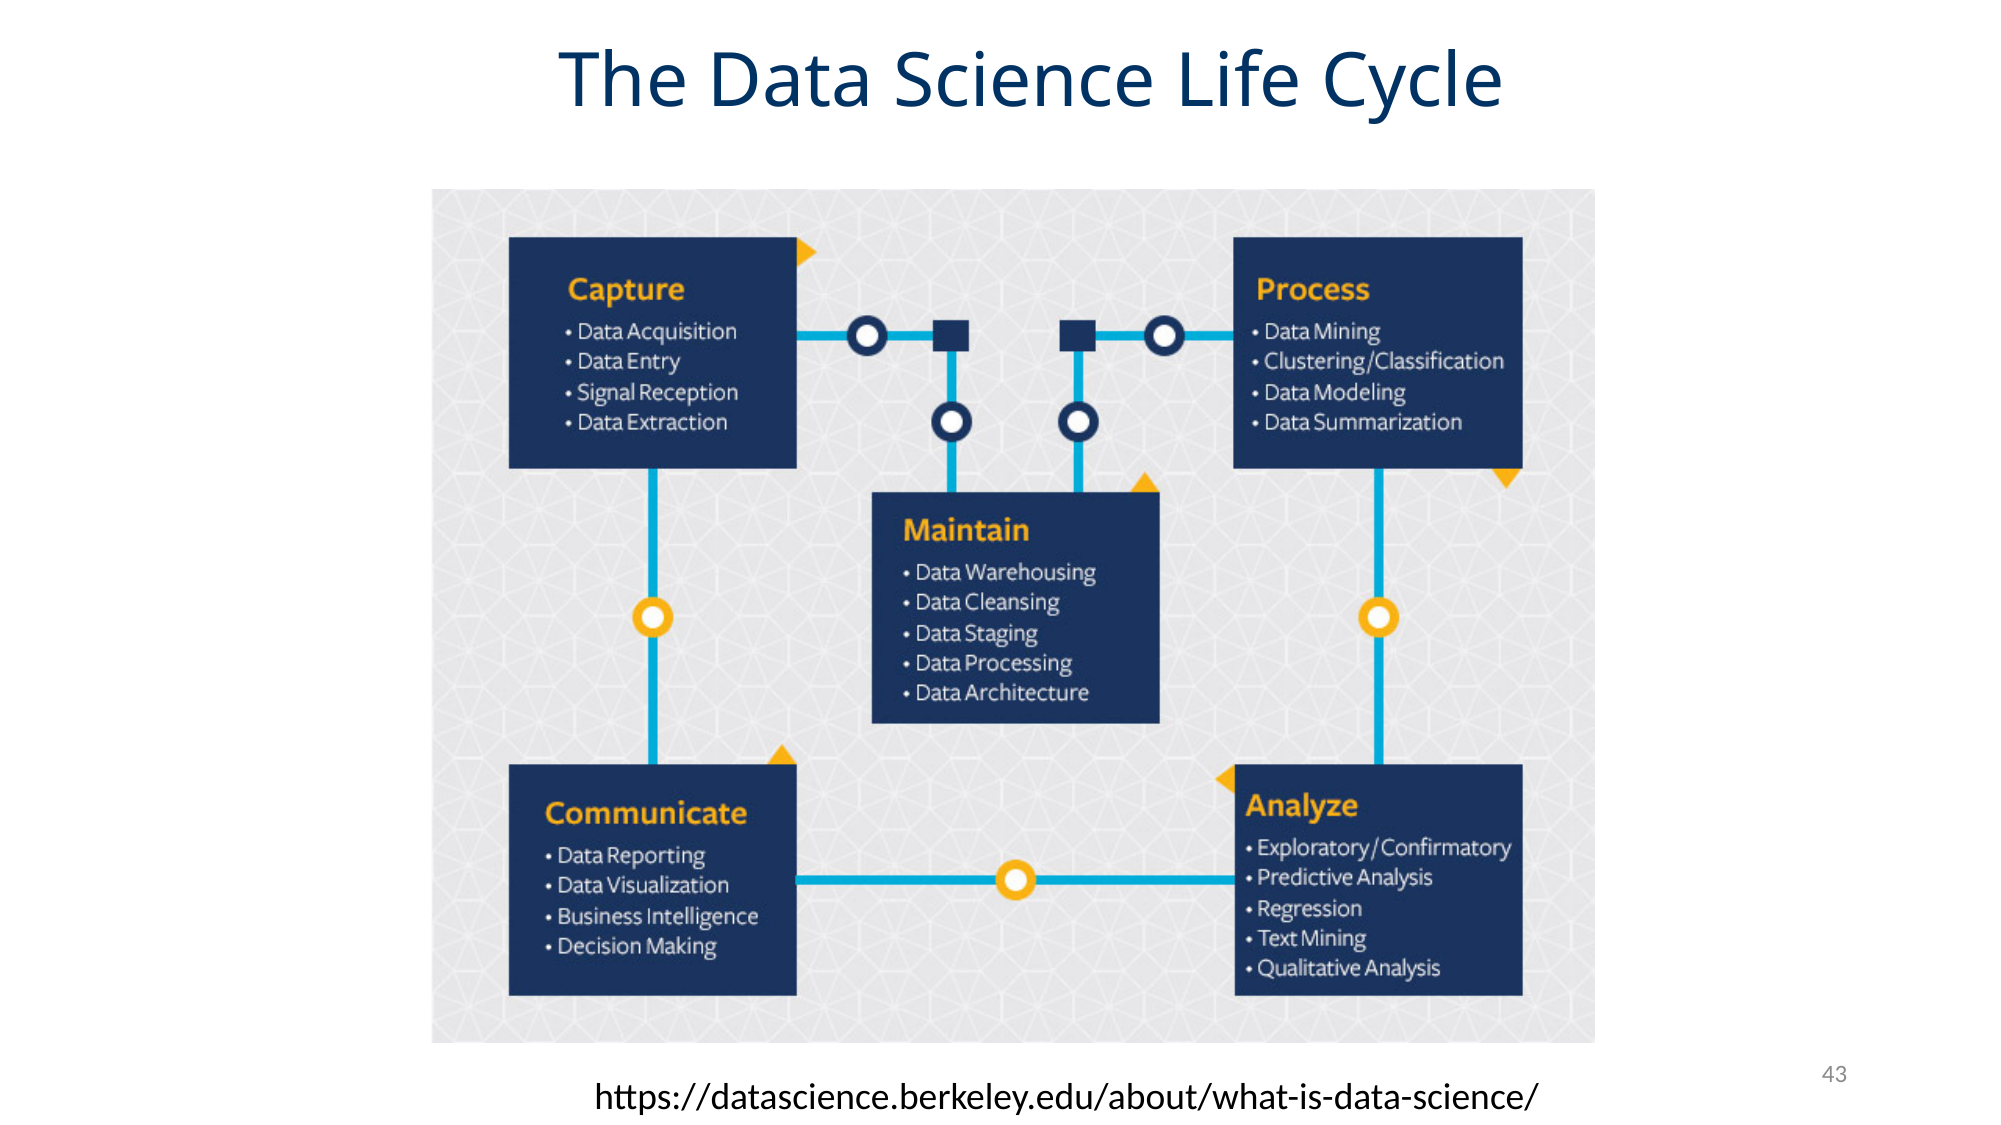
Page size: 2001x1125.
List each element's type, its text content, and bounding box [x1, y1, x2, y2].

picture [431, 189, 1595, 1043]
slide_number 43 [1412, 1042, 1863, 1103]
text_box https://datascience.berkeley.edu/about/what-is-data-science/ [579, 1064, 1555, 1125]
text_box The Data Science Life Cycle [543, 23, 1521, 129]
